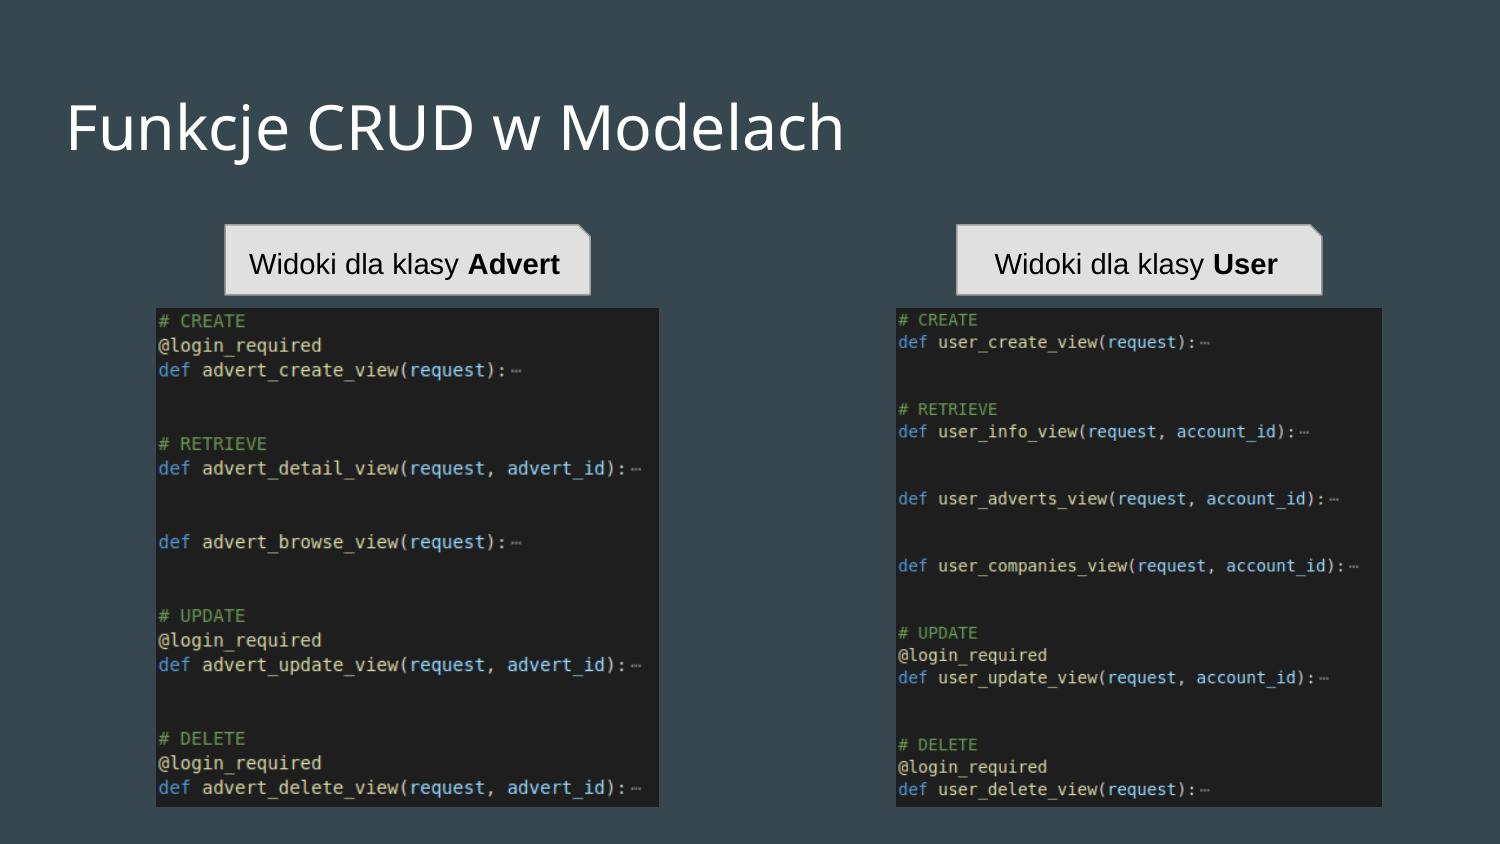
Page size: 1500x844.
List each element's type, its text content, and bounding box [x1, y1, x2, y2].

picture [896, 307, 1382, 808]
text_box Widoki dla klasy User [956, 224, 1322, 295]
picture [155, 307, 660, 808]
text_box Funkcje CRUD w Modelach [51, 72, 1449, 167]
text_box Widoki dla klasy Advert [225, 224, 591, 295]
